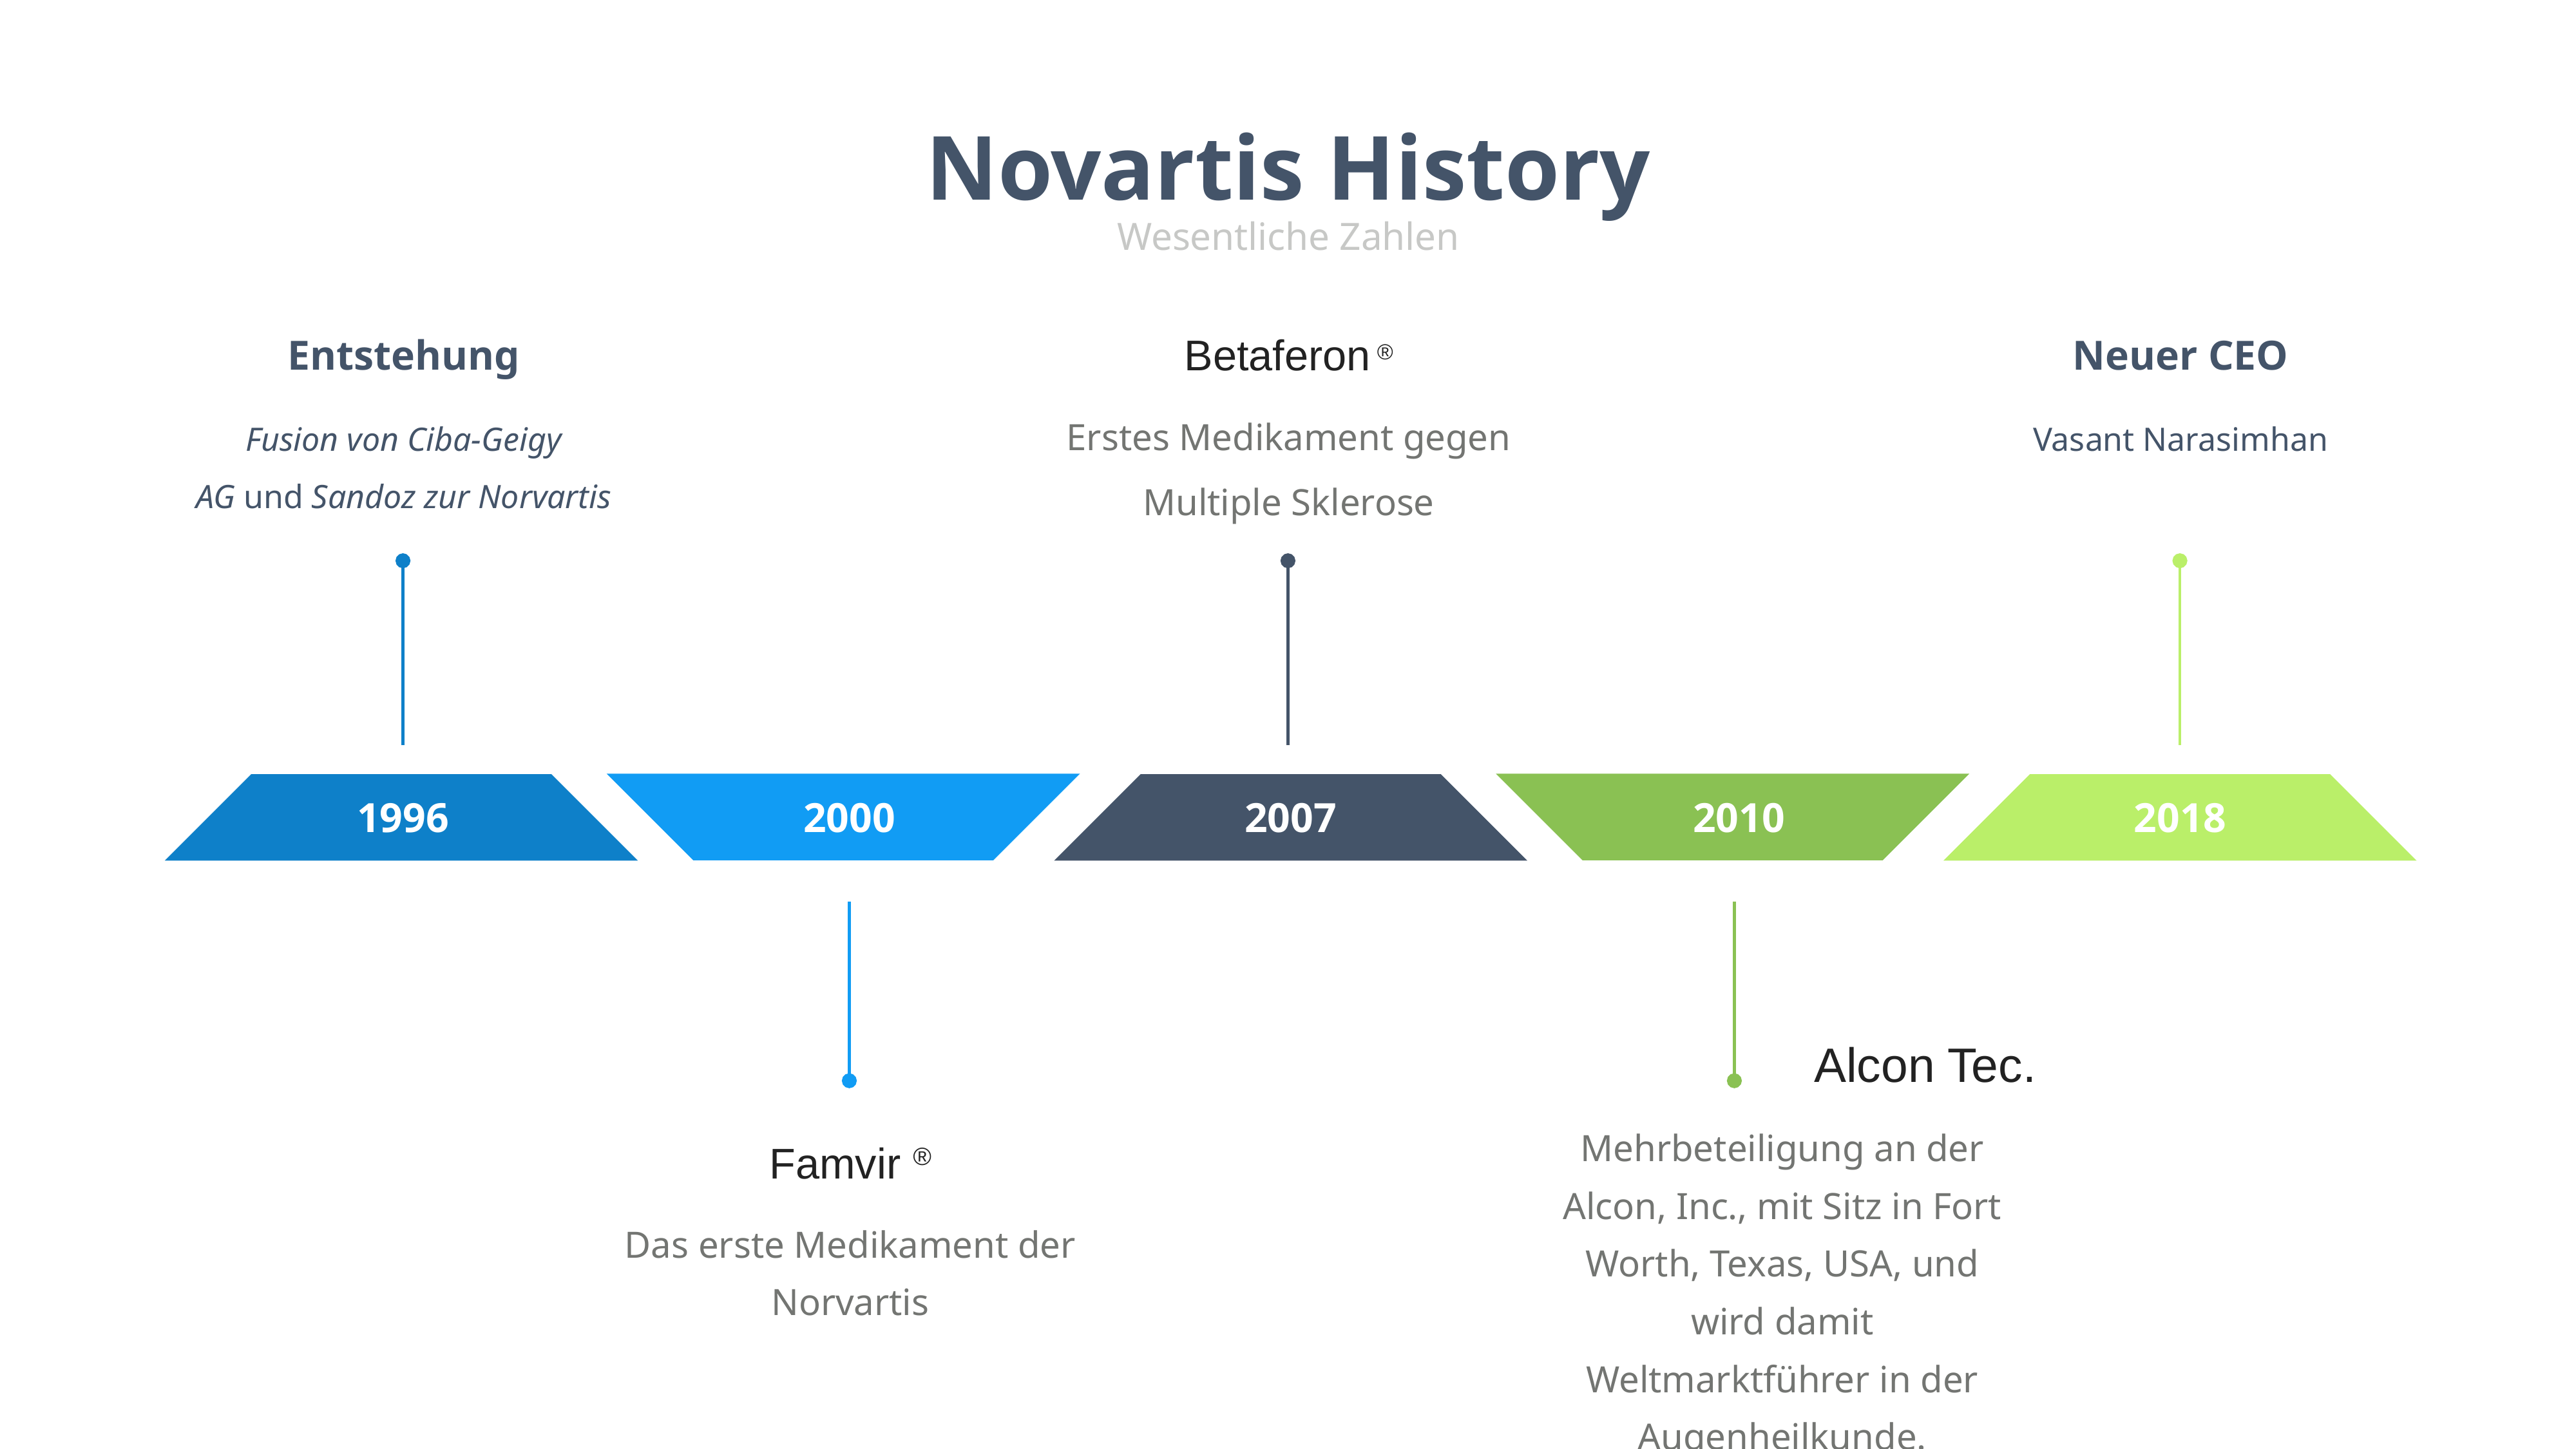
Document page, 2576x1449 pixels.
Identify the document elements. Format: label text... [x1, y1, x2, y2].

text_box Alcon Tec. [1804, 1029, 2046, 1097]
text_box Wesentliche Zahlen [1107, 207, 1469, 263]
text_box [163, 773, 640, 862]
text_box Mehrbeteiligung an der Alcon, Inc., mit Sitz in Fort Worth, Texas, USA, und wird damit Weltmarktführer in der Augenheilkunde. [1527, 1099, 2038, 1449]
text_box Entstehung [278, 325, 530, 383]
text_box [1052, 773, 1529, 862]
text_box Novartis History [917, 78, 1661, 223]
text_box Betaferon ® [1175, 323, 1402, 384]
text_box Vasant Narasimhan [1925, 388, 2436, 469]
text_box 2018 [2124, 787, 2236, 846]
text_box 2000 [794, 787, 905, 846]
text_box [1942, 773, 2419, 862]
text_box 1996 [347, 787, 459, 846]
text_box Erstes Medikament gegen Multiple Sklerose [1033, 388, 1545, 535]
text_box [605, 773, 1082, 861]
text_box Neuer CEO [2063, 325, 2298, 383]
text_box Fusion von Ciba-Geigy AG und Sandoz zur Norvartis [148, 388, 660, 527]
text_box 2007 [1235, 787, 1346, 846]
text_box 2010 [1683, 787, 1795, 846]
text_box Famvir ® [759, 1130, 941, 1192]
text_box [1494, 773, 1971, 861]
text_box Das erste Medikament der Norvartis [595, 1195, 1106, 1334]
